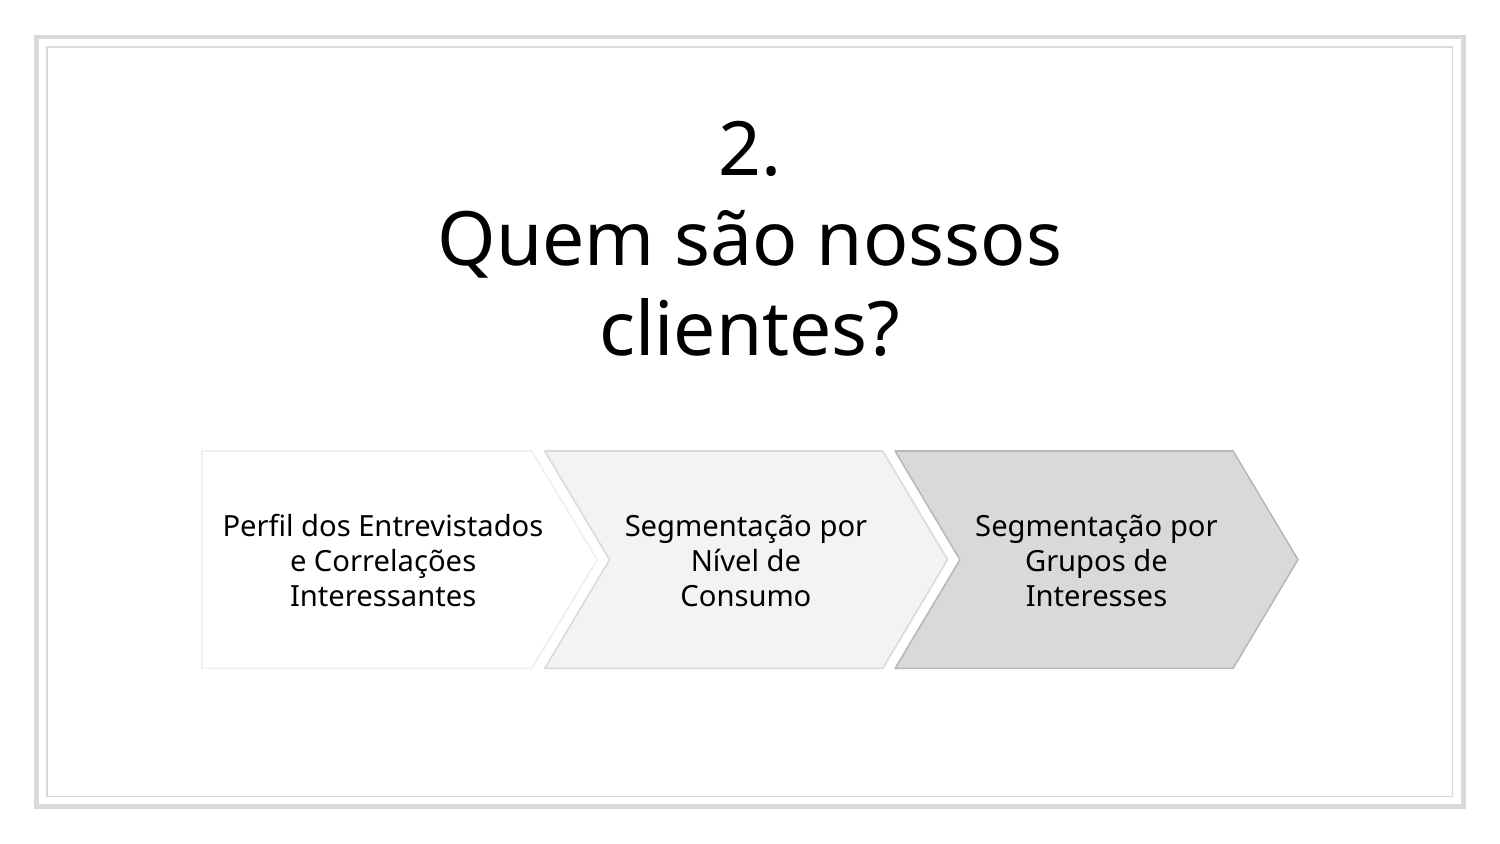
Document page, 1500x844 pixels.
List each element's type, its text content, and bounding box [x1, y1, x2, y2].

text_box Perfil dos Entrevistados e Correlações Interessantes [201, 451, 598, 669]
title 2. Quem são nossos clientes? [265, 195, 1235, 386]
text_box Segmentação por Nível de Consumo [544, 451, 948, 669]
text_box Segmentação por Grupos de Interesses [895, 451, 1298, 669]
